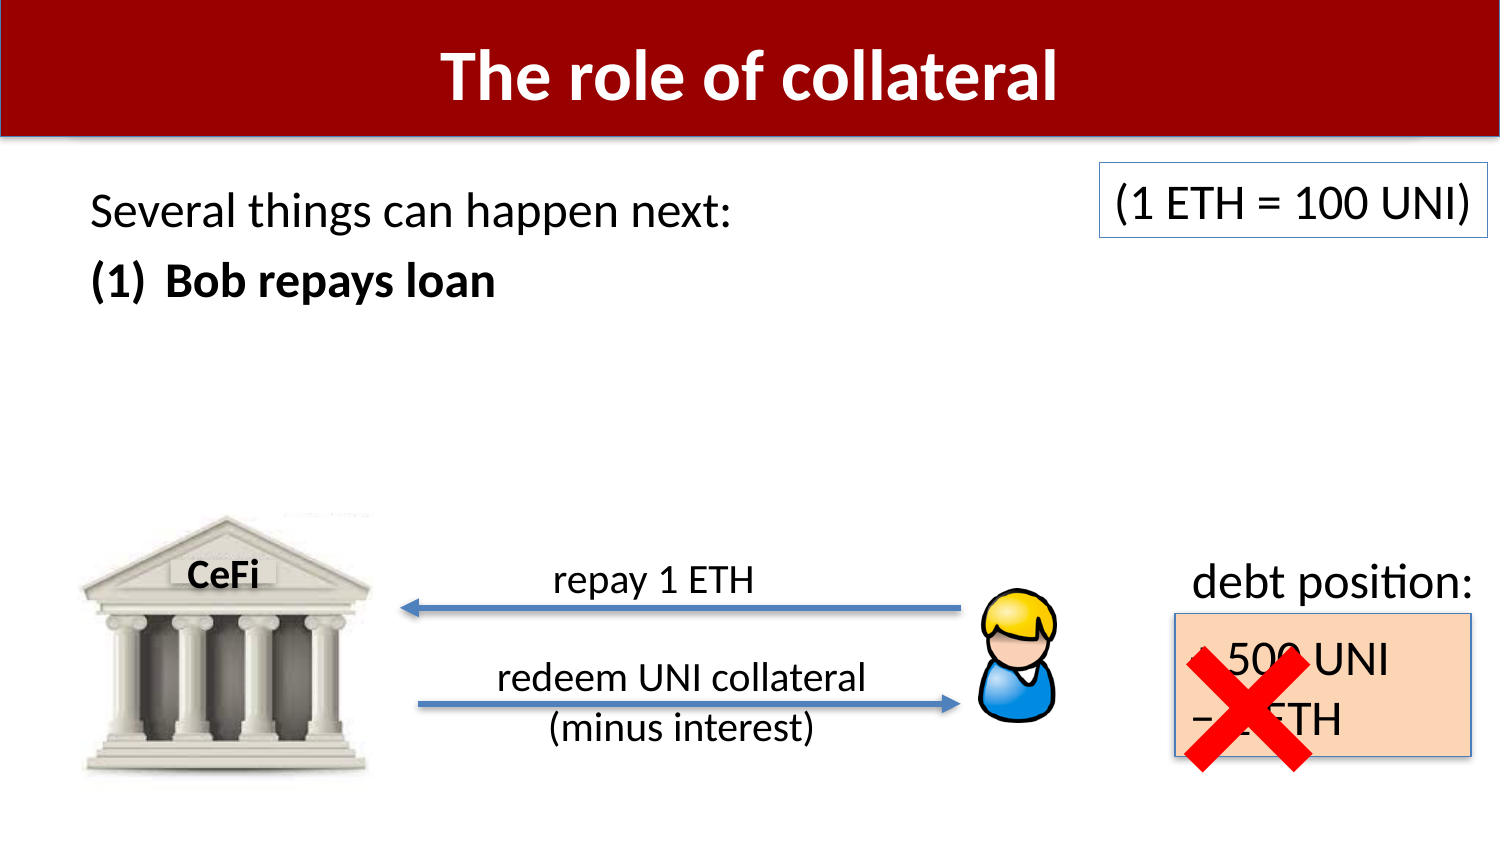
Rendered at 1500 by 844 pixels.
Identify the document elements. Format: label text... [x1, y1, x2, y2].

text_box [76, 513, 374, 792]
title The role of collateral [75, 20, 1425, 123]
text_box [417, 641, 961, 759]
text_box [1174, 541, 1492, 757]
list Several things can happen next: Bob repays loan [74, 169, 1426, 497]
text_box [399, 543, 961, 610]
text_box × [1163, 504, 1346, 844]
picture [978, 588, 1057, 723]
text_box (1 ETH = 100 UNI) [1099, 162, 1488, 238]
